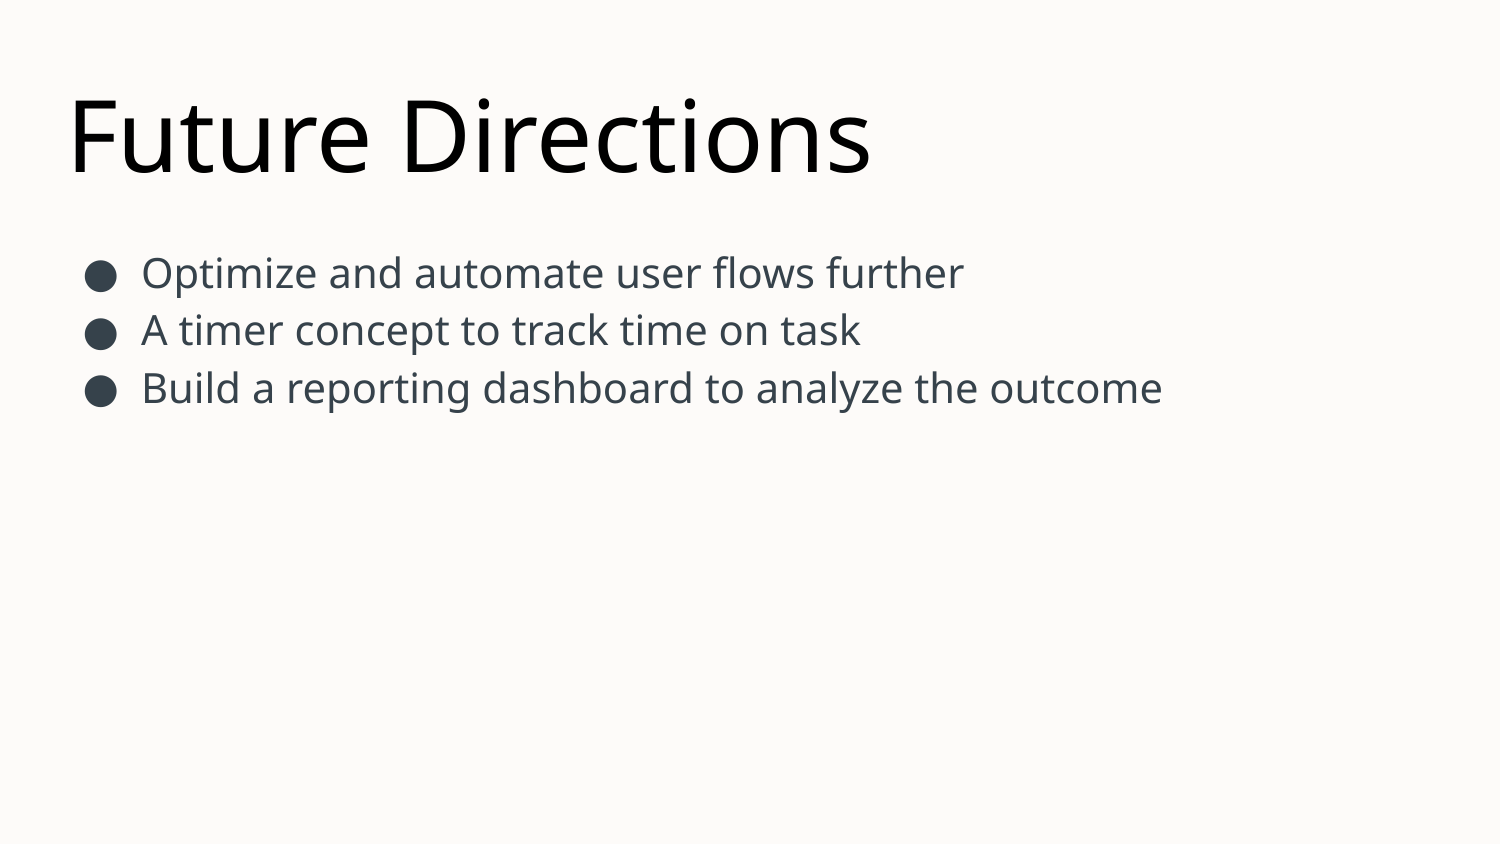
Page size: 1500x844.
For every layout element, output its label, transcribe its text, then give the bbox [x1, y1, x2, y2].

title Future Directions [50, 56, 1450, 214]
subtitle Optimize and automate user flows further A timer concept to track time on task Build a reporting dashboard to analyze the outcome [50, 223, 1450, 794]
